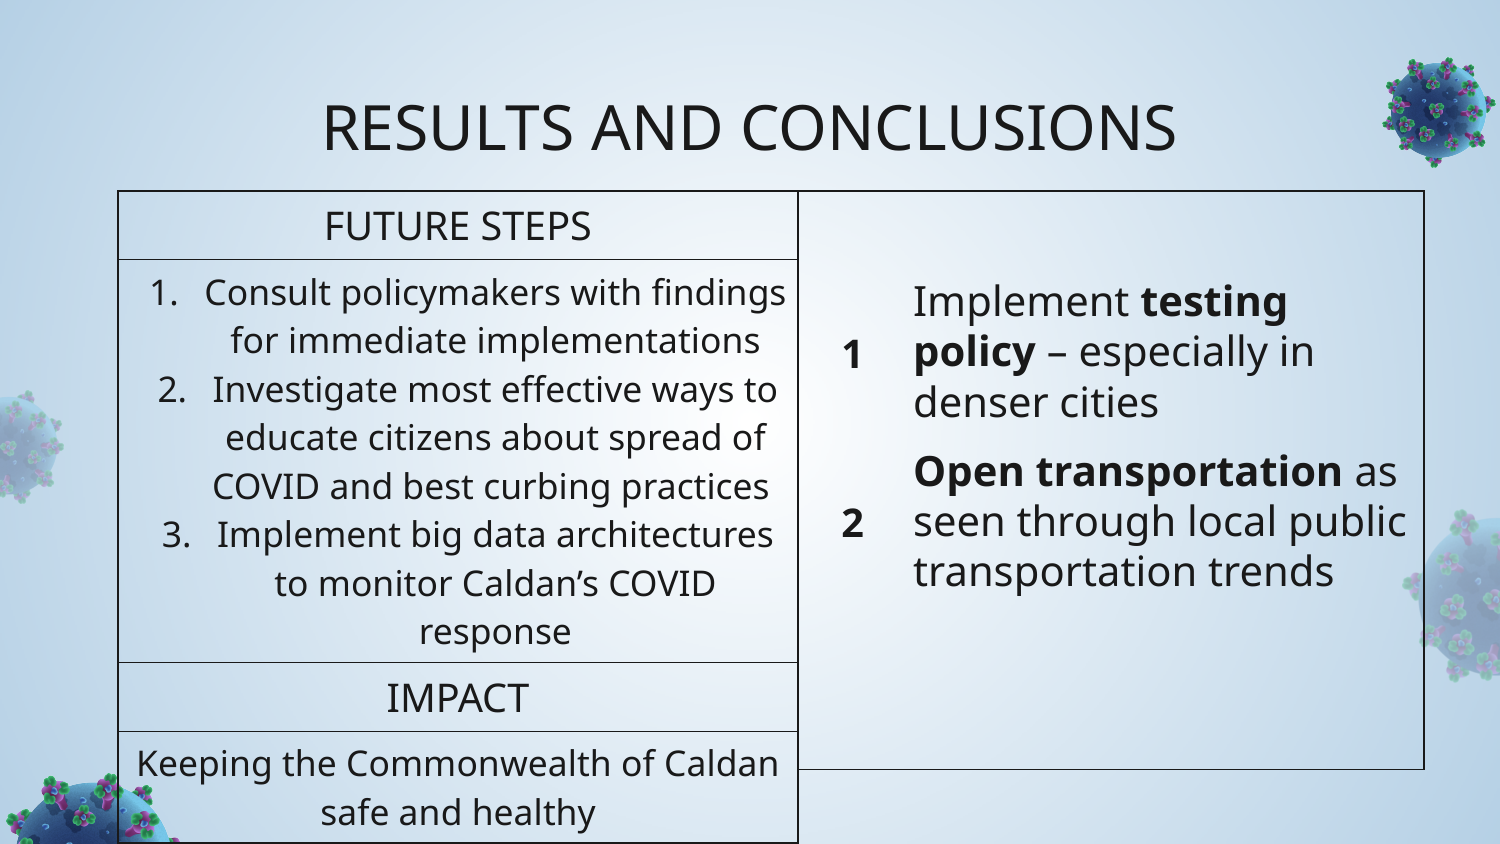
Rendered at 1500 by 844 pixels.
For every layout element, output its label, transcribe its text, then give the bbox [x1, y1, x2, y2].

table_header [799, 192, 1423, 769]
table_cell Keeping the Commonwealth of Caldan safe and healthy [119, 732, 797, 842]
title RESULTS AND CONCLUSIONS [118, 72, 1382, 167]
table_cell IMPACT [119, 663, 797, 731]
picture [0, 0, 1500, 844]
table_cell Consult policymakers with findings for immediate implementations Investigate most effective ways to educate citizens about spread of COVID and best curbing practices Implement big data architectures to monitor Caldan’s COVID response [119, 260, 797, 662]
table_header FUTURE STEPS [119, 192, 797, 259]
